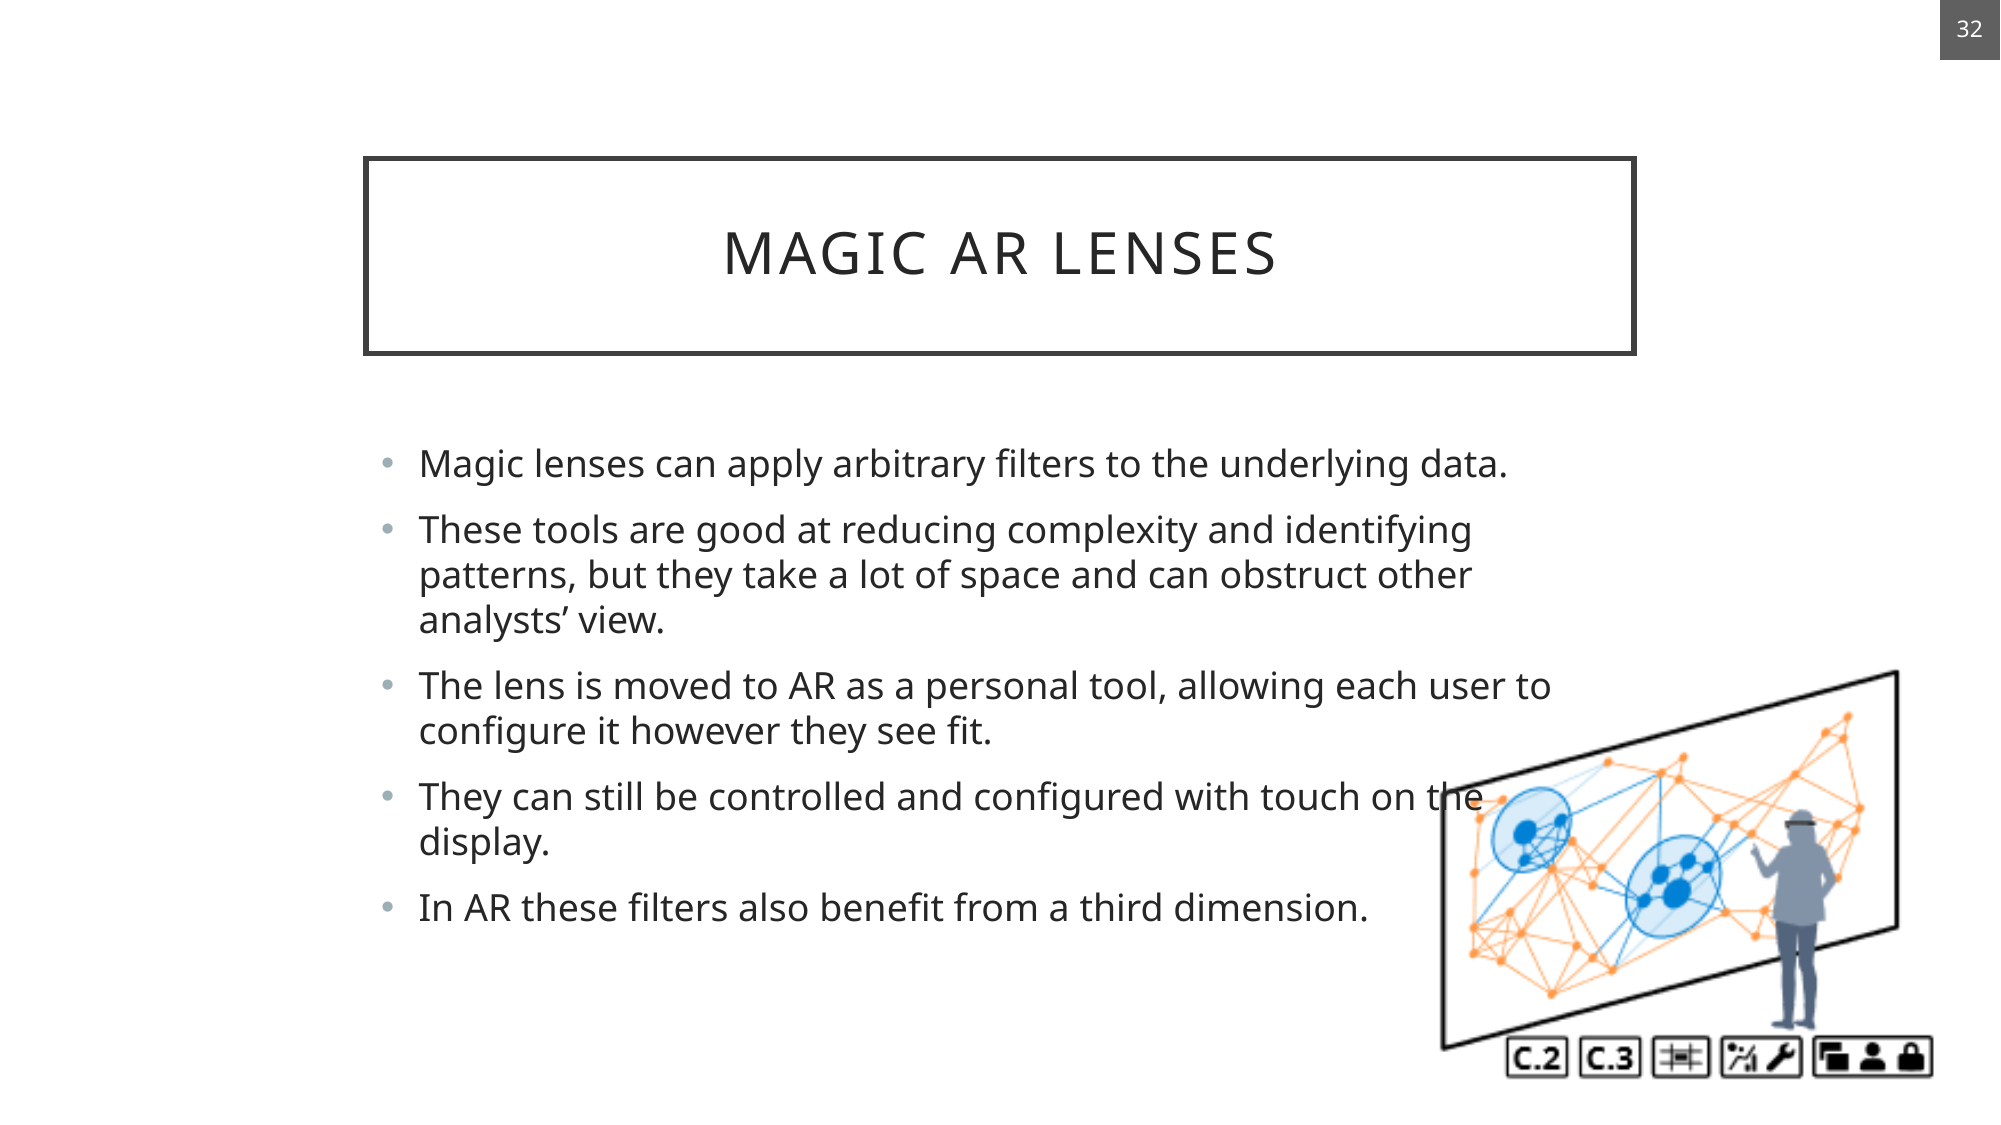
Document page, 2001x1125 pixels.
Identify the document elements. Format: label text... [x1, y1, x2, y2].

picture [1392, 616, 2000, 1125]
title Magic ar lenses [363, 156, 1637, 356]
slide_number 32 [1940, 0, 2000, 60]
list Magic lenses can apply arbitrary filters to the underlying data. These tools are good at reducing complexity and identifying patterns, but they take a lot of space and can obstruct other analysts’ view. The lens is moved to AR as a personal tool, allowing each user to configure it however they see fit. They can still be controlled and configured with touch on the display. In AR these filters also benefit from a third dimension. [366, 432, 1634, 942]
